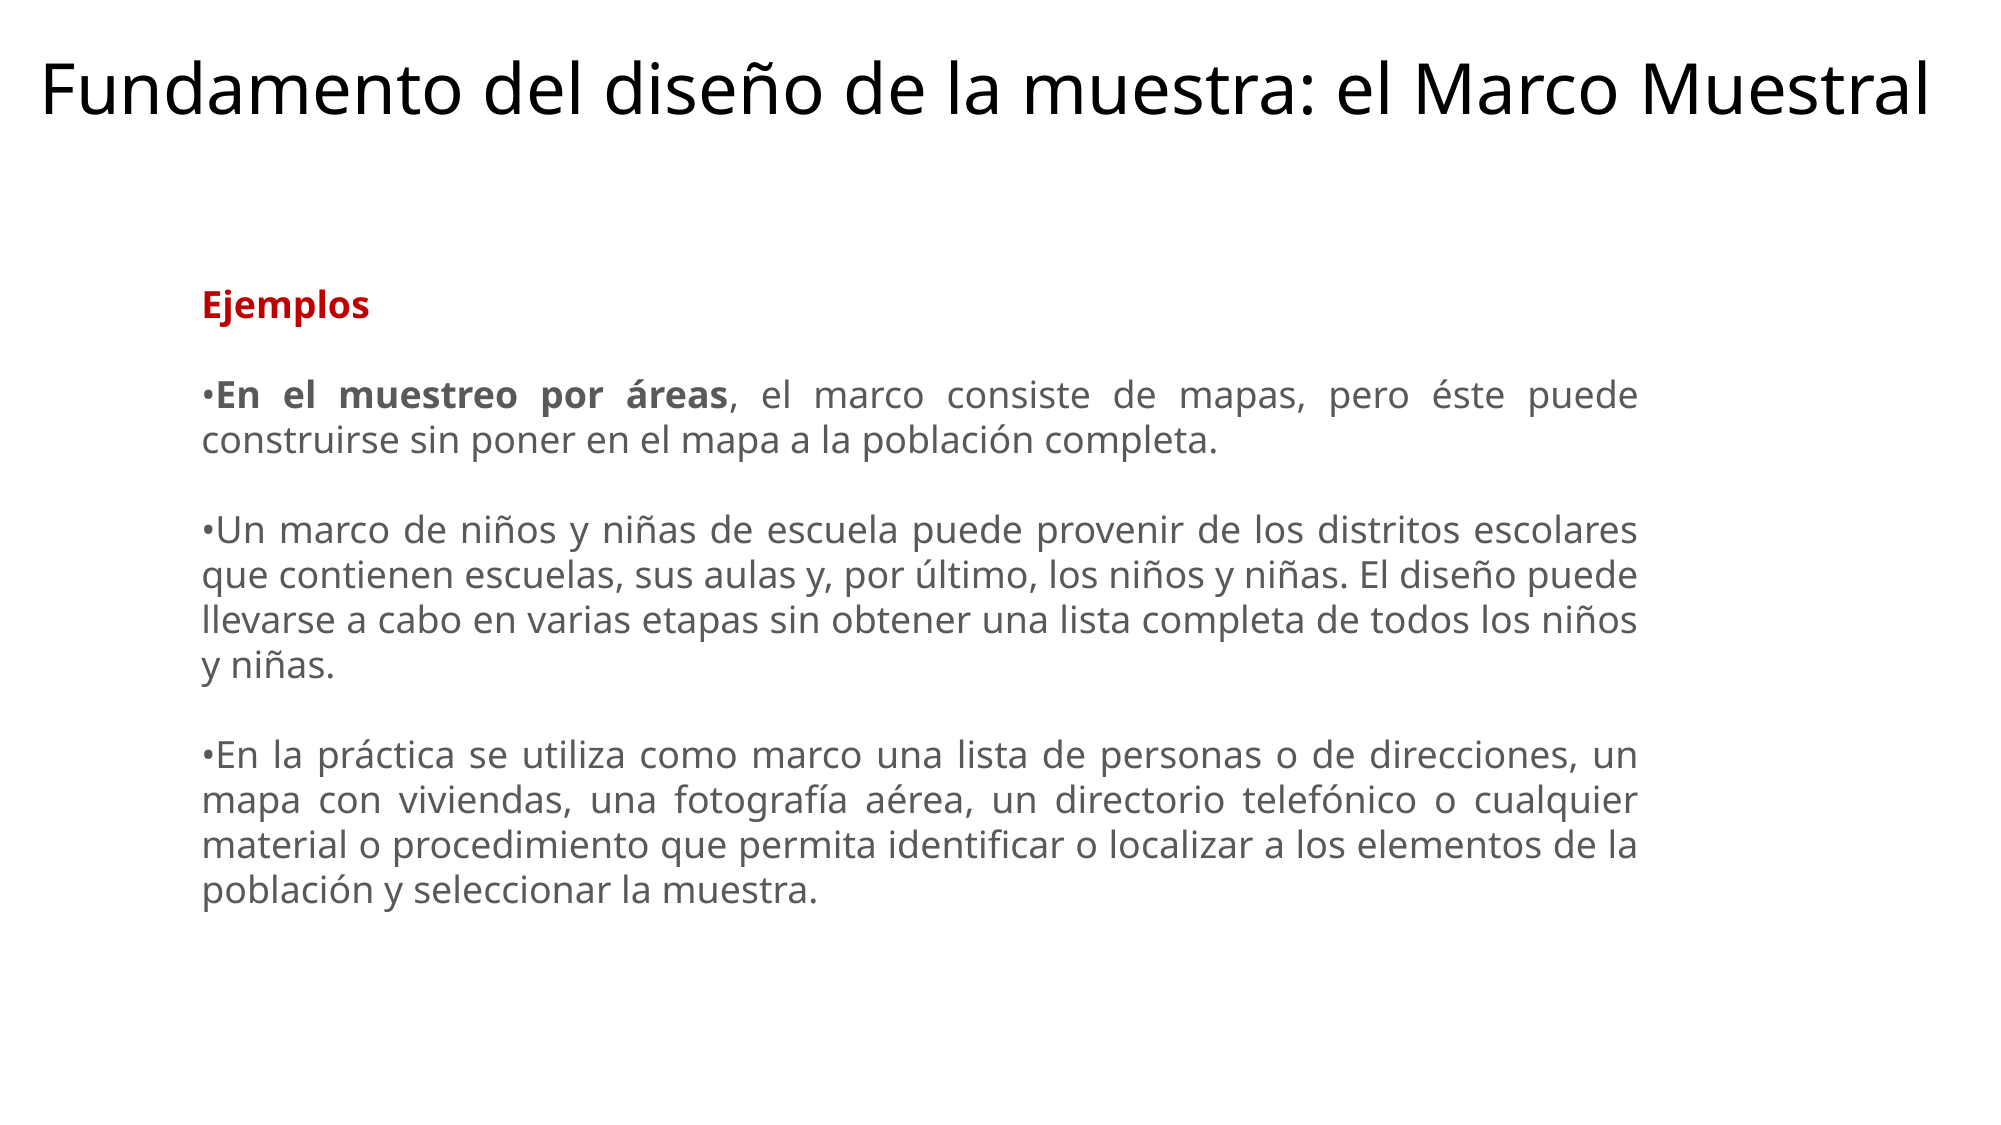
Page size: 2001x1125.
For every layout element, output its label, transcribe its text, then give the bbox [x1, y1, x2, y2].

title Fundamento del diseño de la muestra: el Marco Muestral [9, 25, 1983, 159]
text_box Ejemplos •En el muestreo por áreas, el marco consiste de mapas, pero éste puede construirse sin poner en el mapa a la población completa. •Un marco de niños y niñas de escuela puede provenir de los distritos escolares que contienen escuelas, sus aulas y, por último, los niños y niñas. El diseño puede llevarse a cabo en varias etapas sin obtener una lista completa de todos los niños y niñas. •En la práctica se utiliza como marco una lista de personas o de direcciones, un mapa con viviendas, una fotografía aérea, un directorio telefónico o cualquier material o procedimiento que permita identificar o localizar a los elementos de la población y seleccionar la muestra. [186, 273, 1655, 919]
